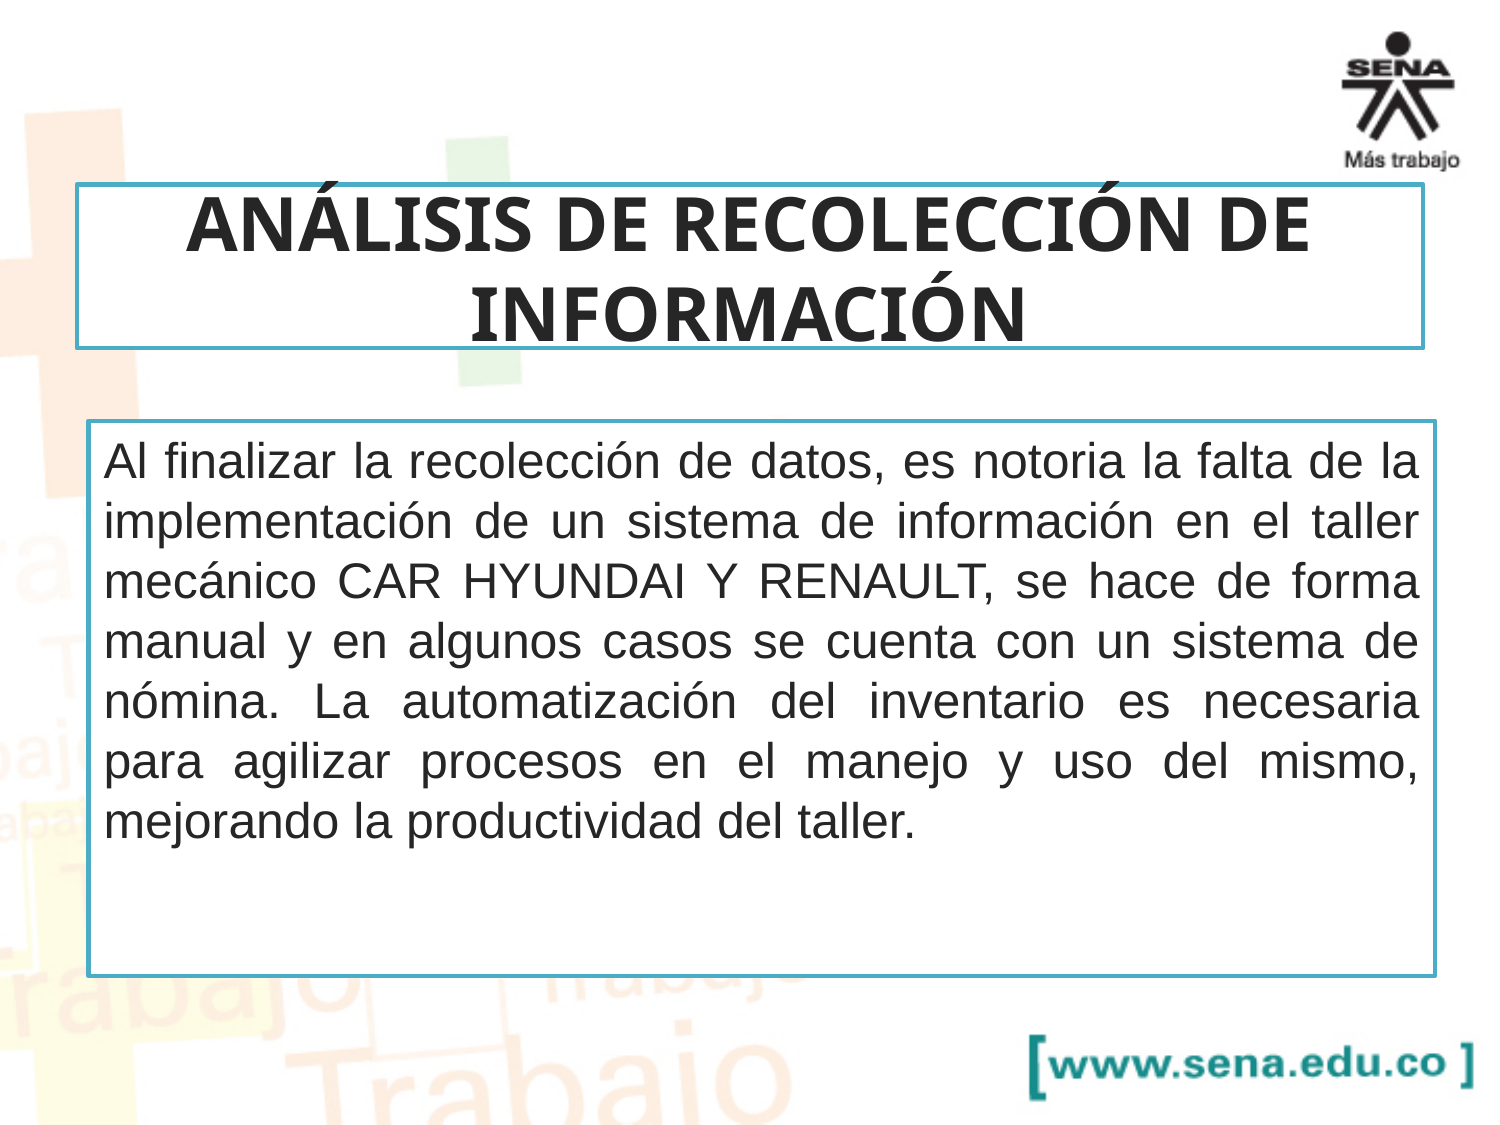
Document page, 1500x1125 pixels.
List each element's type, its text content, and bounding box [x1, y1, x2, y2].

picture [0, 0, 1500, 1125]
title ANÁLISIS DE RECOLECCIÓN DE INFORMACIÓN [75, 182, 1425, 350]
list Al finalizar la recolección de datos, es notoria la falta de la implementación de un sistema de información en el taller mecánico CAR HYUNDAI Y RENAULT, se hace de forma manual y en algunos casos se cuenta con un sistema de nómina. La automatización del inventario es necesaria para agilizar procesos en el manejo y uso del mismo, mejorando la productividad del taller. [86, 419, 1437, 978]
